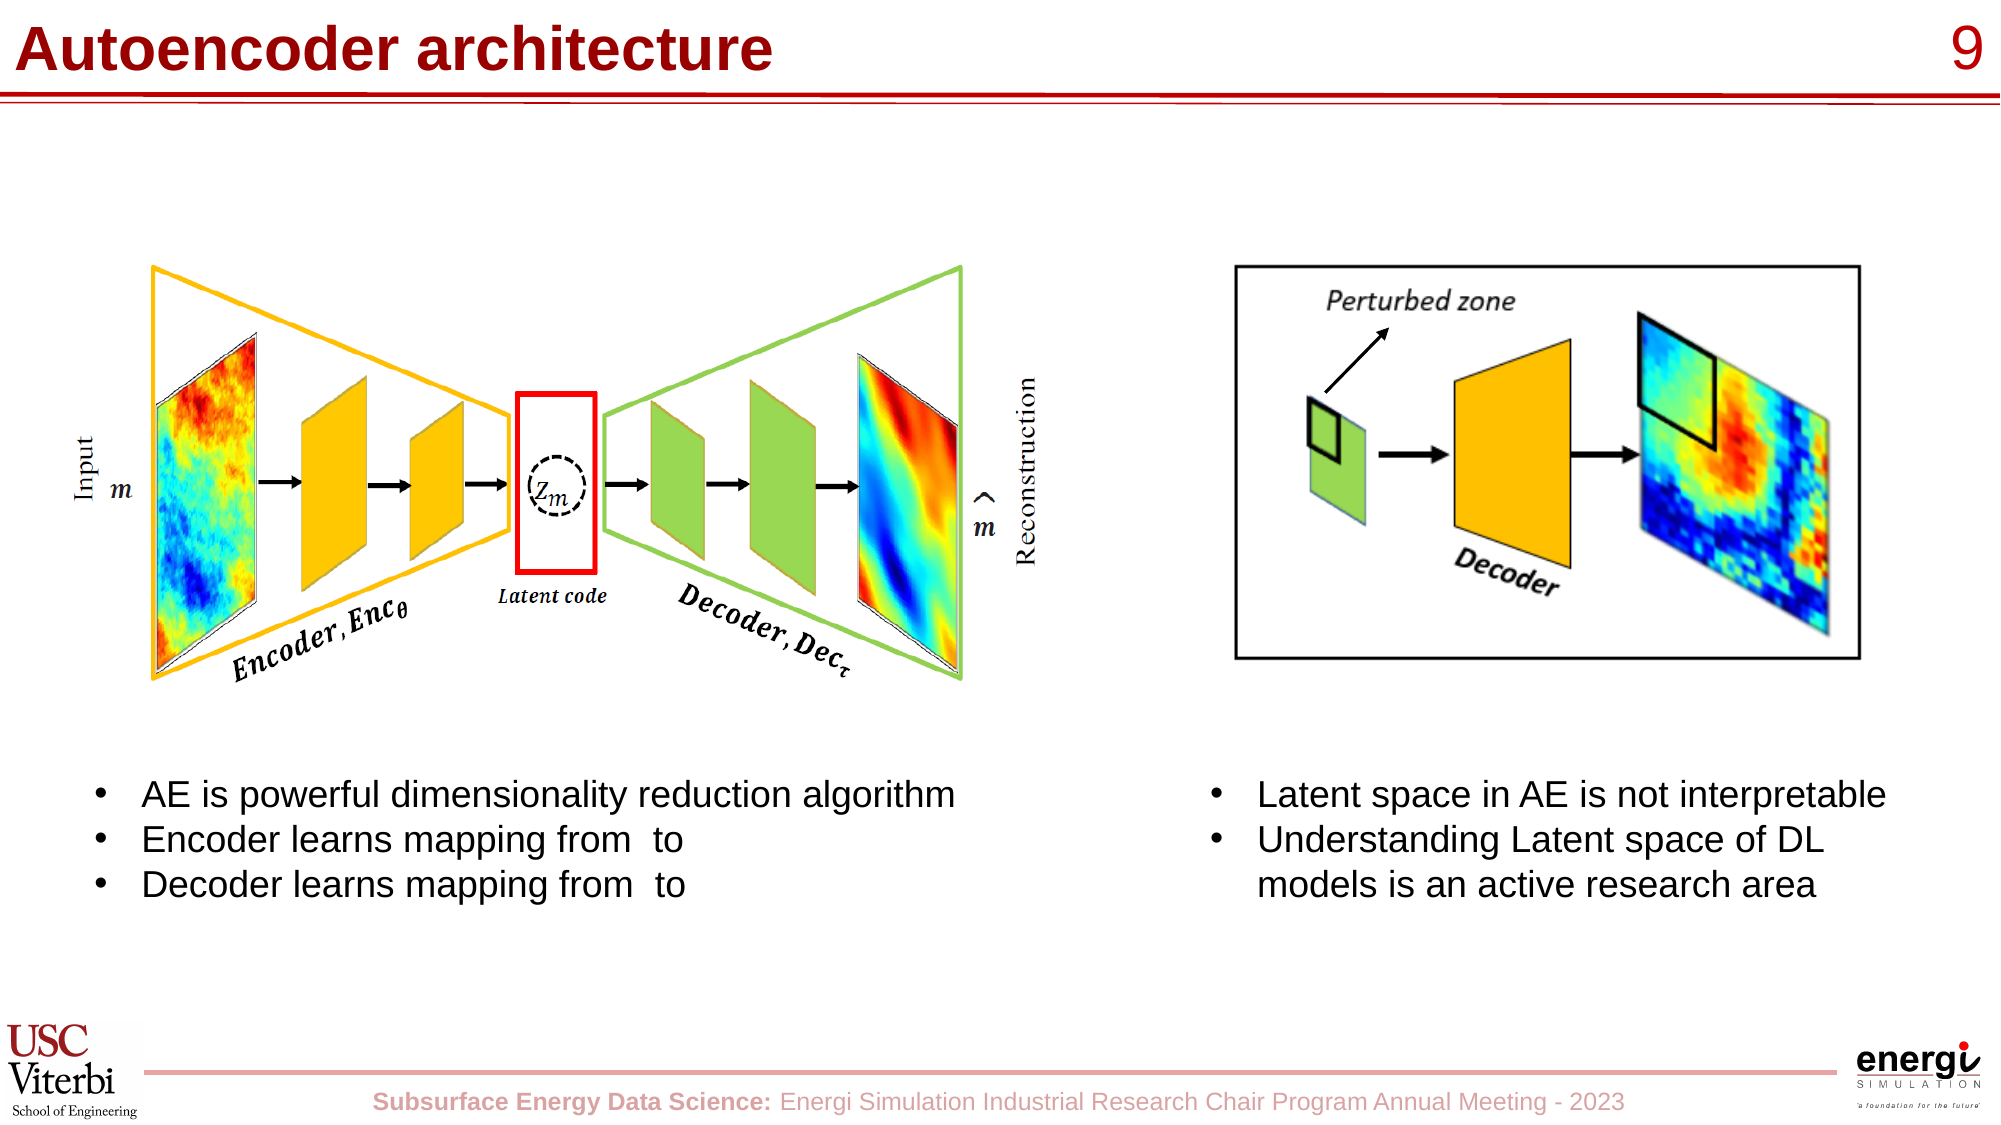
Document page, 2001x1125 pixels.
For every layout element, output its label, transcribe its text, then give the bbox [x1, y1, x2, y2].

picture [6, 1020, 144, 1120]
picture [1856, 1040, 1981, 1109]
title Autoencoder architecture [0, 9, 1945, 85]
text_box Latent space in AE is not interpretable Understanding Latent space of DL models is an active research area [1195, 762, 1945, 913]
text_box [1325, 327, 1390, 393]
picture [69, 259, 1044, 687]
picture [1227, 259, 1866, 668]
